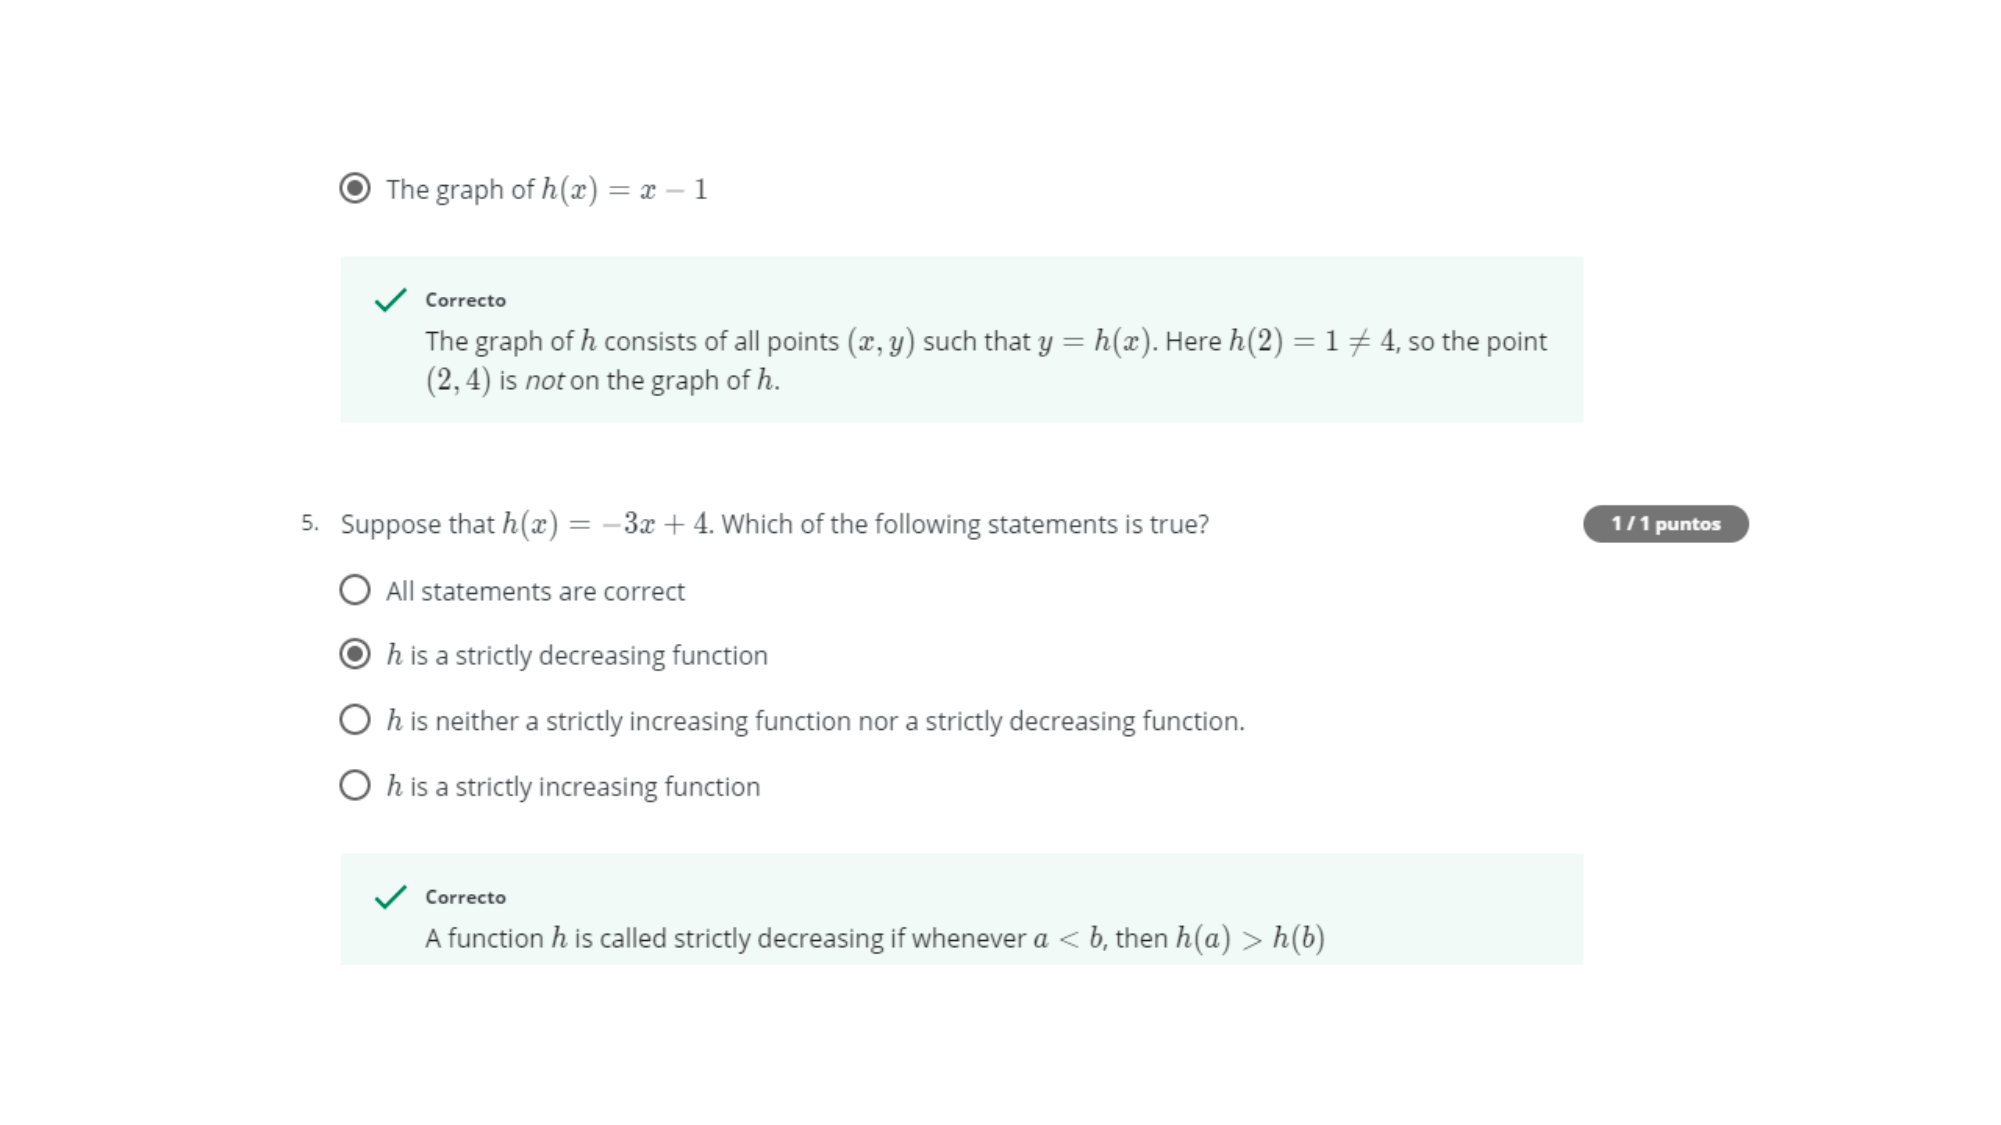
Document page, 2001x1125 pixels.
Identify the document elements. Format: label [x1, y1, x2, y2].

picture [224, 160, 1776, 965]
